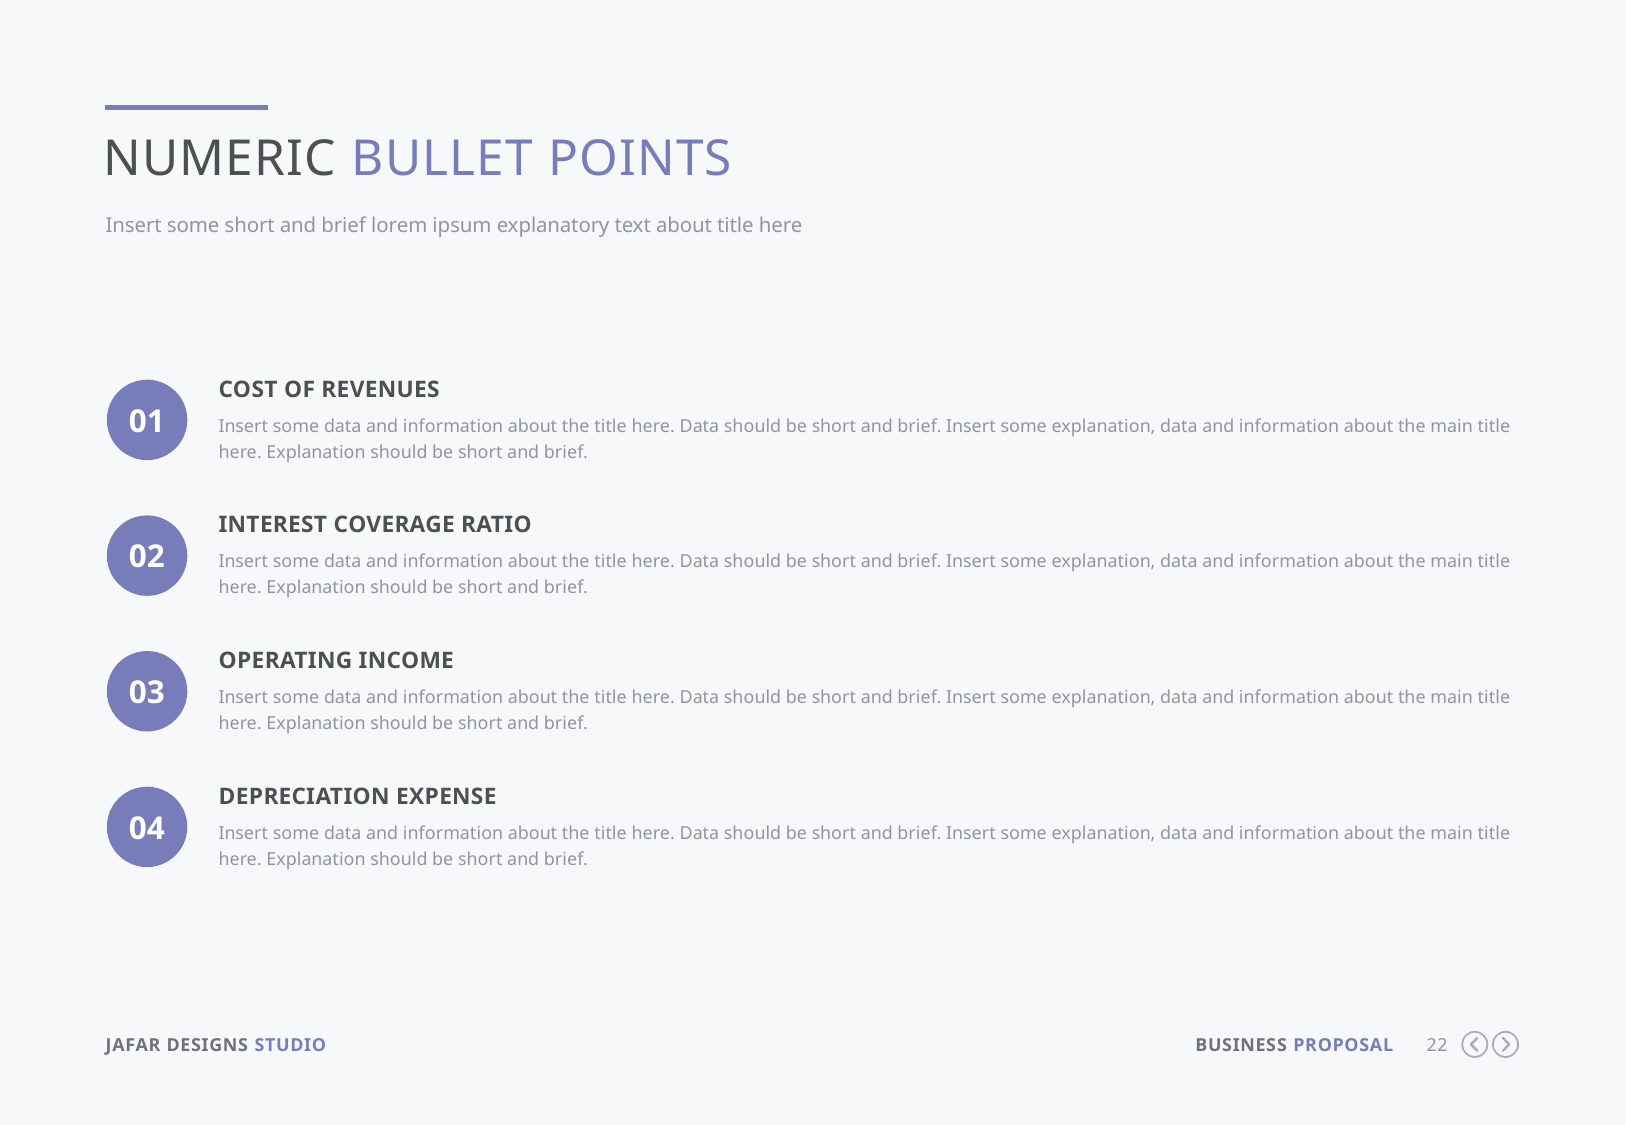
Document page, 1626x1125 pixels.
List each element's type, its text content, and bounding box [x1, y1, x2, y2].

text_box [106, 515, 188, 596]
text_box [218, 374, 1518, 463]
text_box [218, 510, 1518, 599]
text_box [218, 781, 1518, 870]
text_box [218, 645, 1518, 734]
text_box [106, 379, 188, 461]
list Insert some short and brief lorem ipsum explanatory text about title here [105, 209, 1519, 241]
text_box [106, 786, 188, 868]
list Numeric Bullet Points [103, 125, 1518, 188]
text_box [106, 650, 188, 732]
